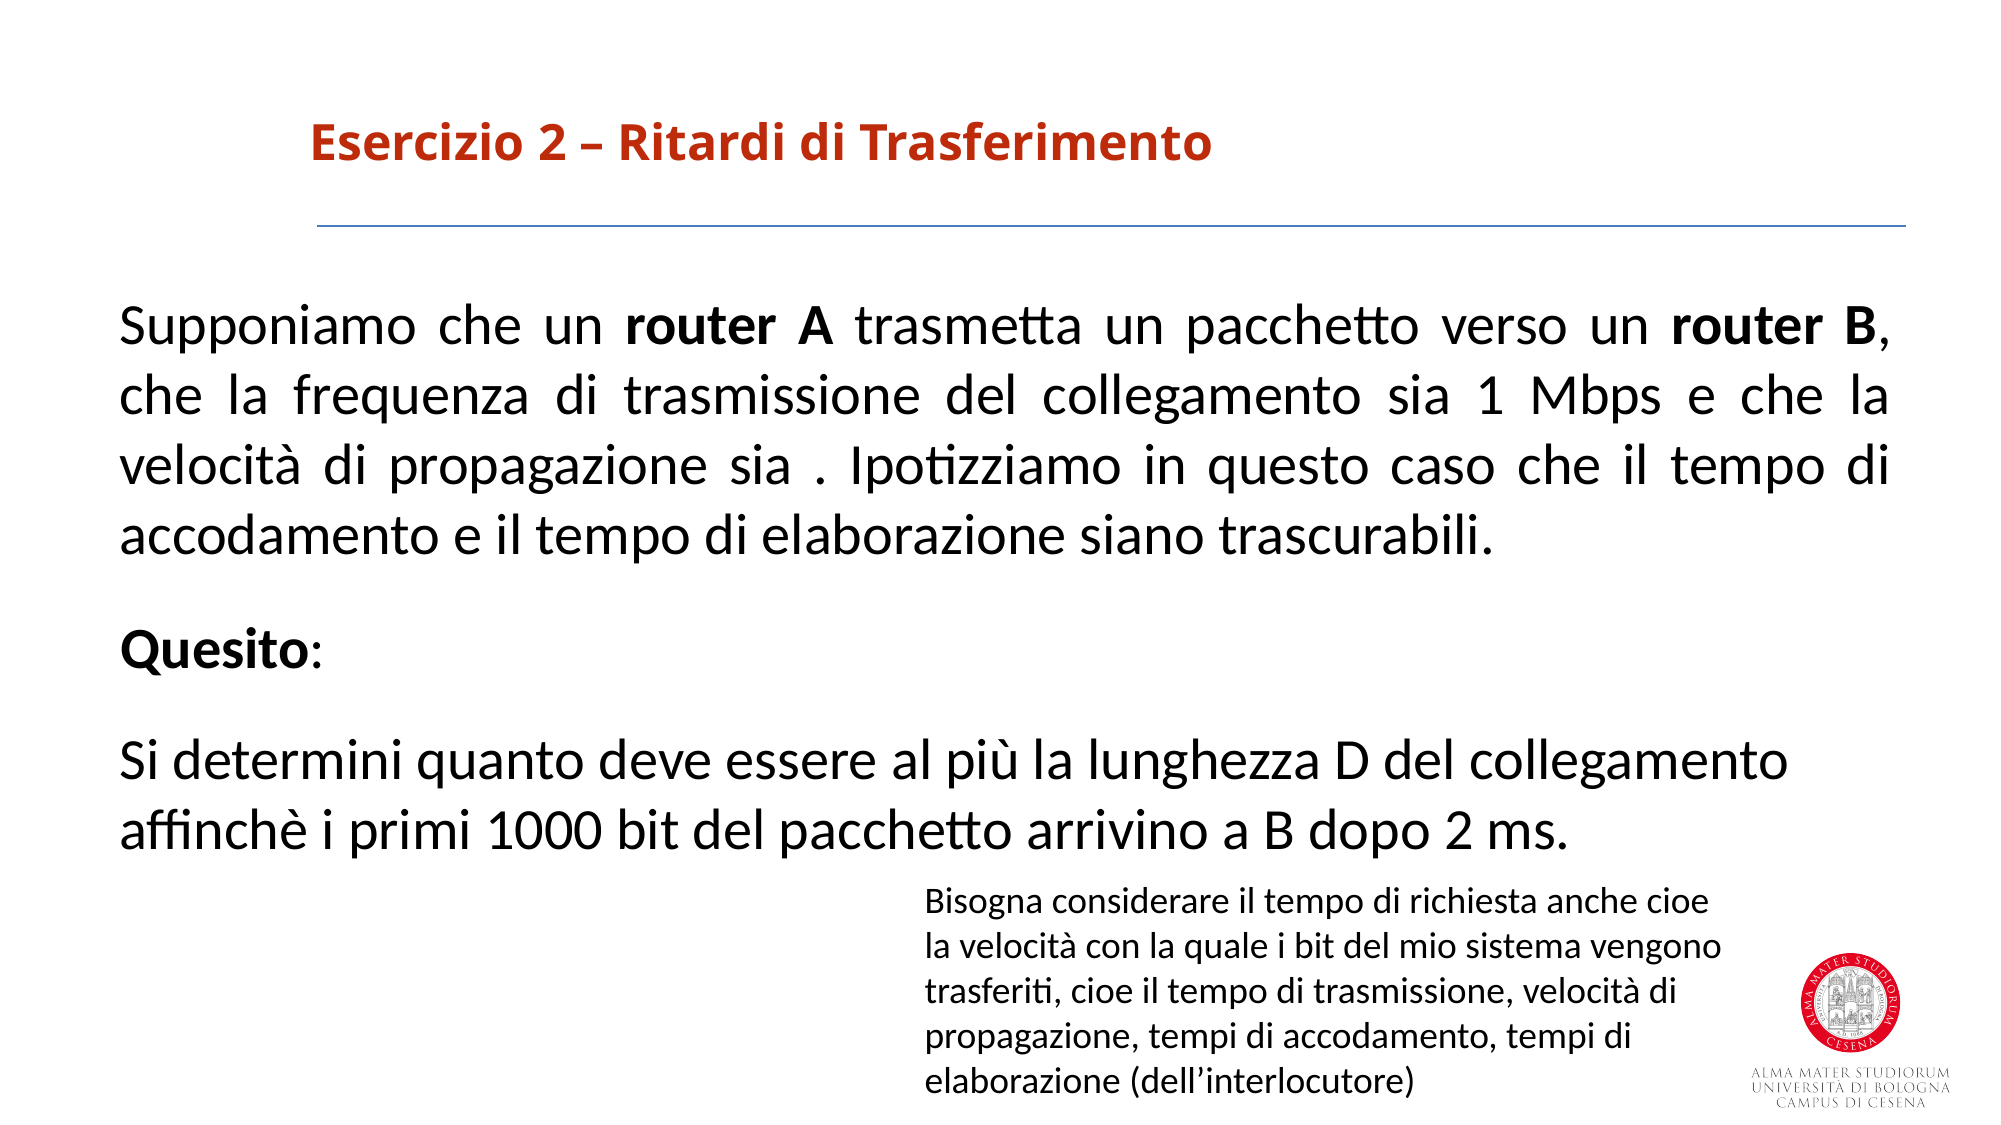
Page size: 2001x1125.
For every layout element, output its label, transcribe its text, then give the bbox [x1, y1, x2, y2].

picture [1720, 933, 1981, 1118]
text_box Quesito: [106, 602, 341, 688]
text_box Bisogna considerare il tempo di richiesta anche cioe la velocità con la quale i bit del mio sistema vengono trasferiti, cioe il tempo di trasmissione, velocità di propagazione, tempi di accodamento, tempi di elaborazione (dell’interlocutore) [909, 868, 1760, 1108]
text_box Si determini quanto deve essere al più la lunghezza D del collegamento affinchè i primi 1000 bit del pacchetto arrivino a B dopo 2 ms. [104, 714, 1907, 869]
text_box Esercizio 2 – Ritardi di Trasferimento [294, 117, 1683, 227]
